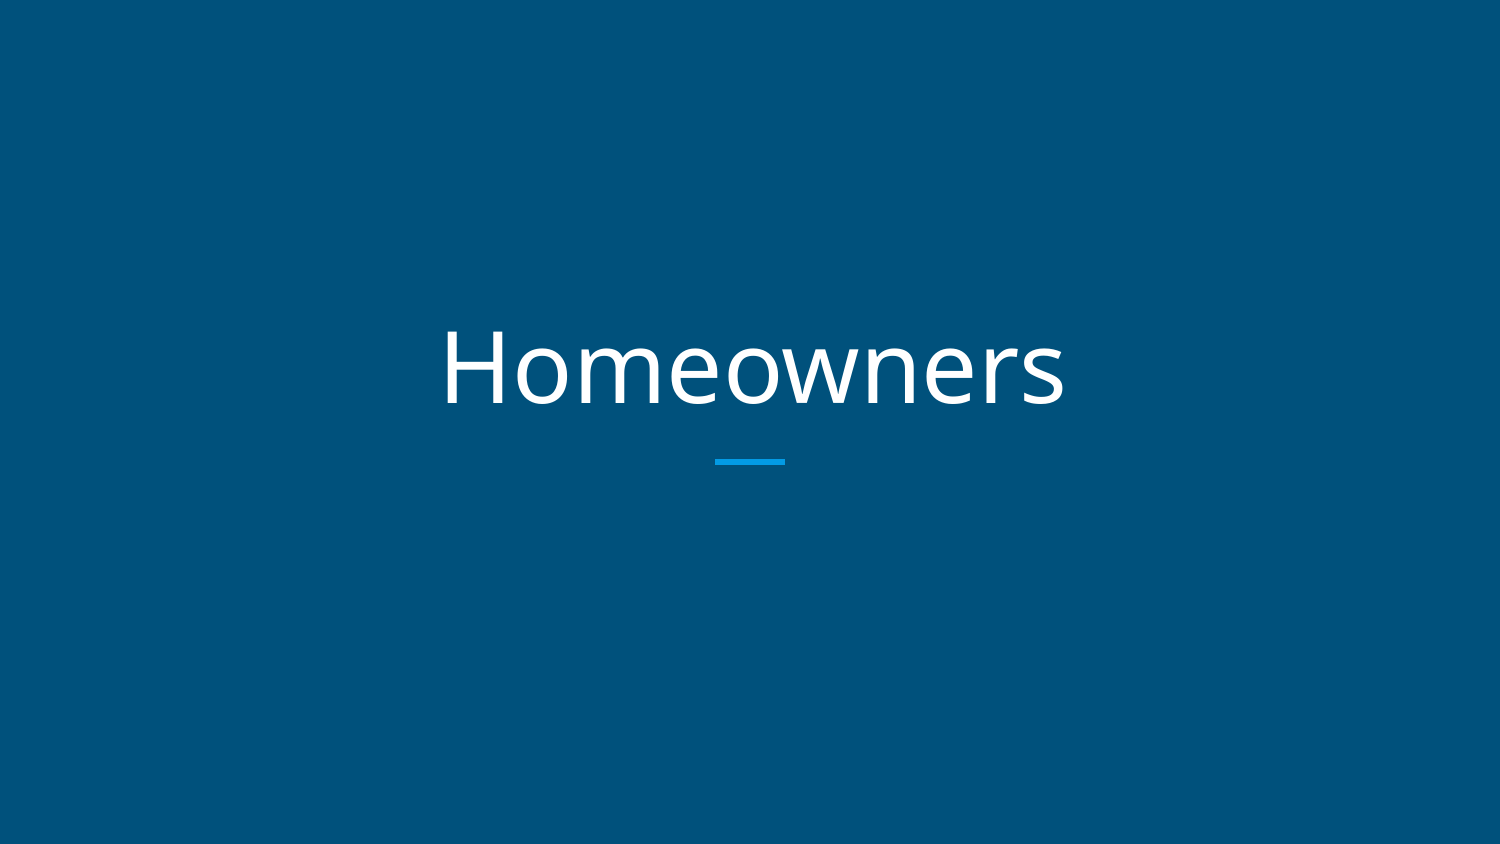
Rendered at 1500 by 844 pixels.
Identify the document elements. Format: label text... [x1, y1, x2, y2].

title Homeowners [78, 289, 1428, 439]
